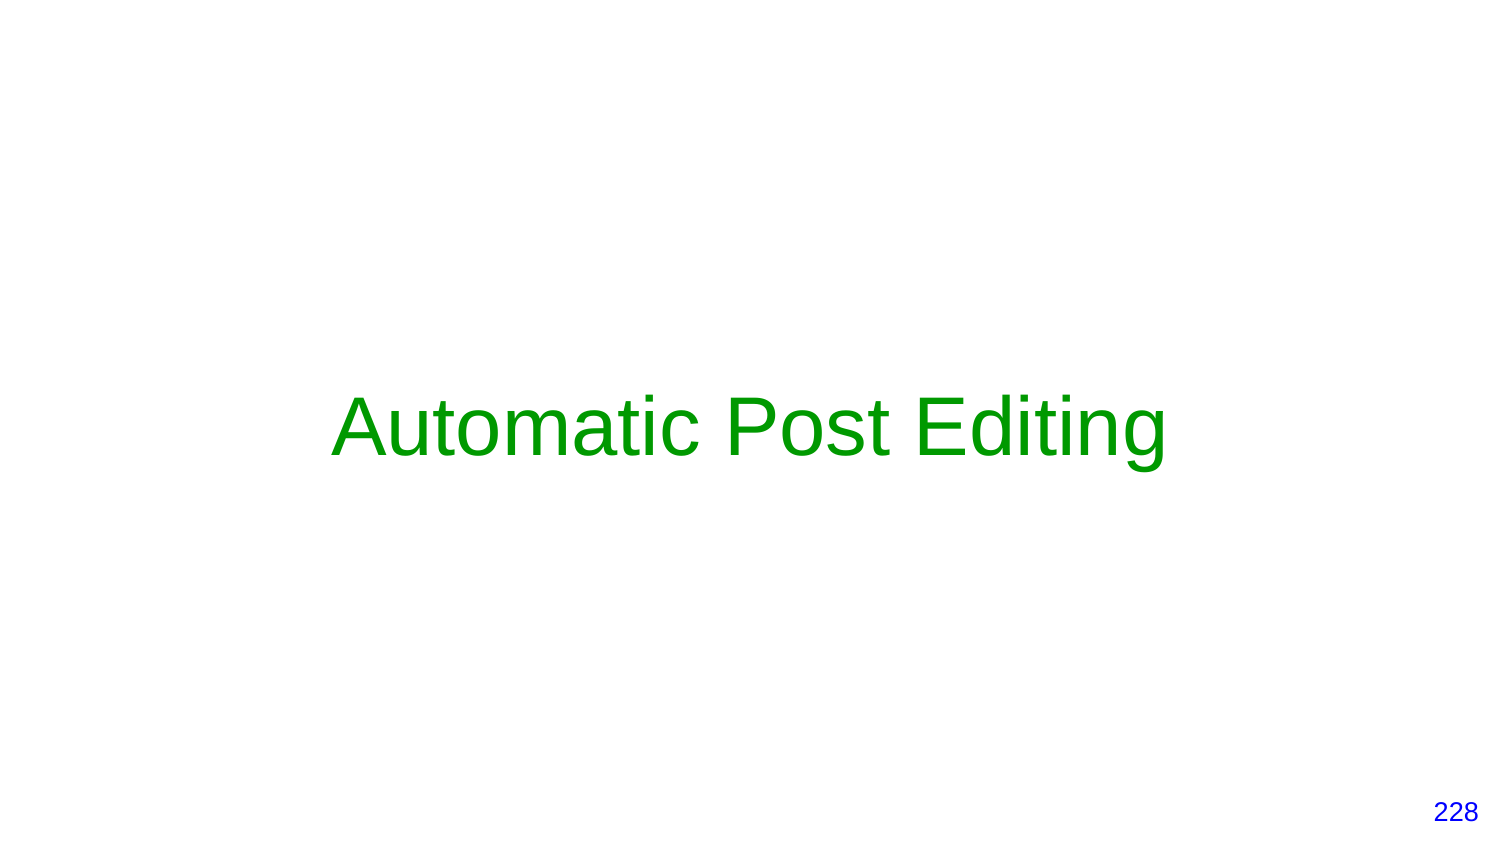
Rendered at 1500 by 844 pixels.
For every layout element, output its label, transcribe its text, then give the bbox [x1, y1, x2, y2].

title Automatic Post Editing [75, 351, 1425, 493]
slide_number ‹#› [1403, 779, 1494, 844]
